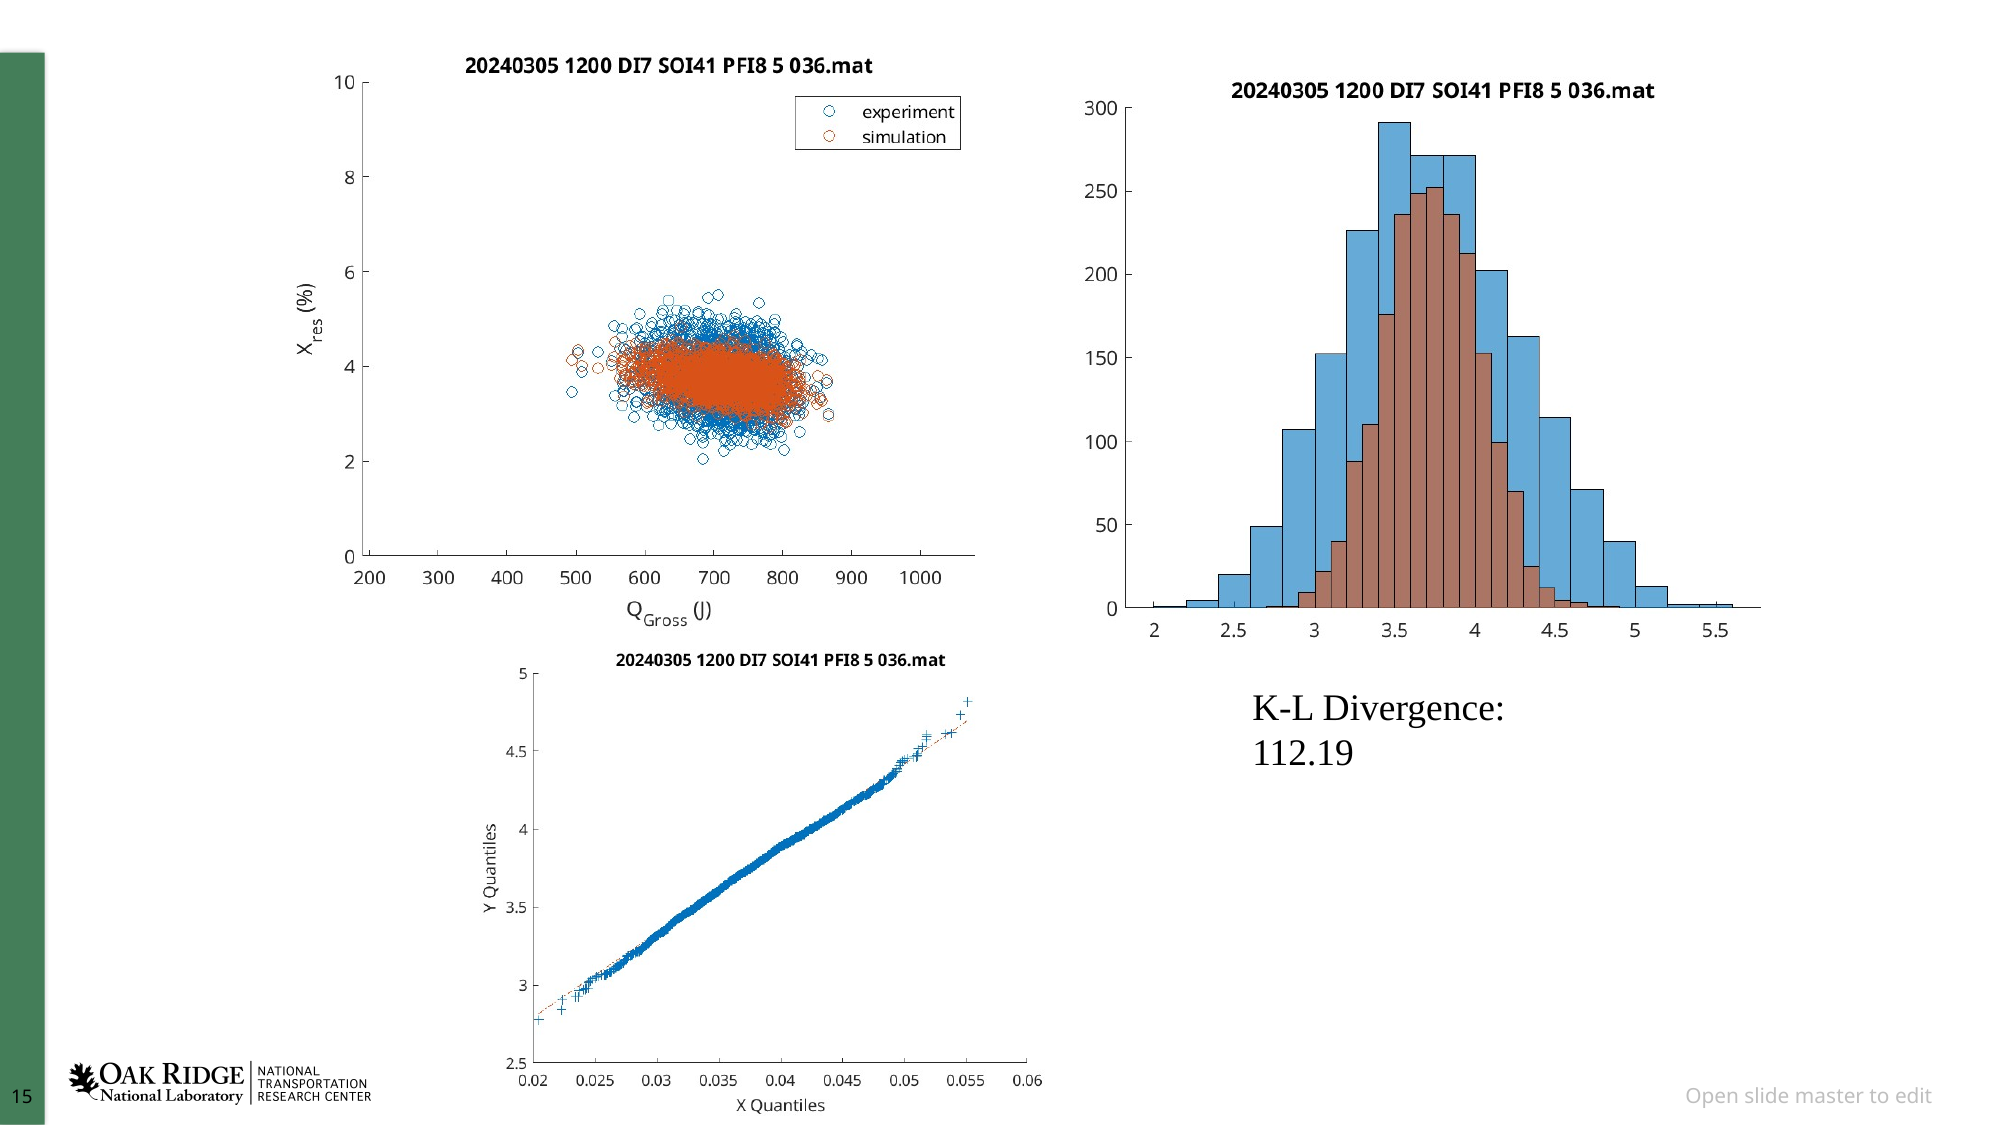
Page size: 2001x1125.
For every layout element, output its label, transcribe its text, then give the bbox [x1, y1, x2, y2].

text_box K-L Divergence: 112.19 [1237, 675, 1838, 1013]
picture [258, 37, 1838, 1116]
picture [66, 1058, 373, 1108]
